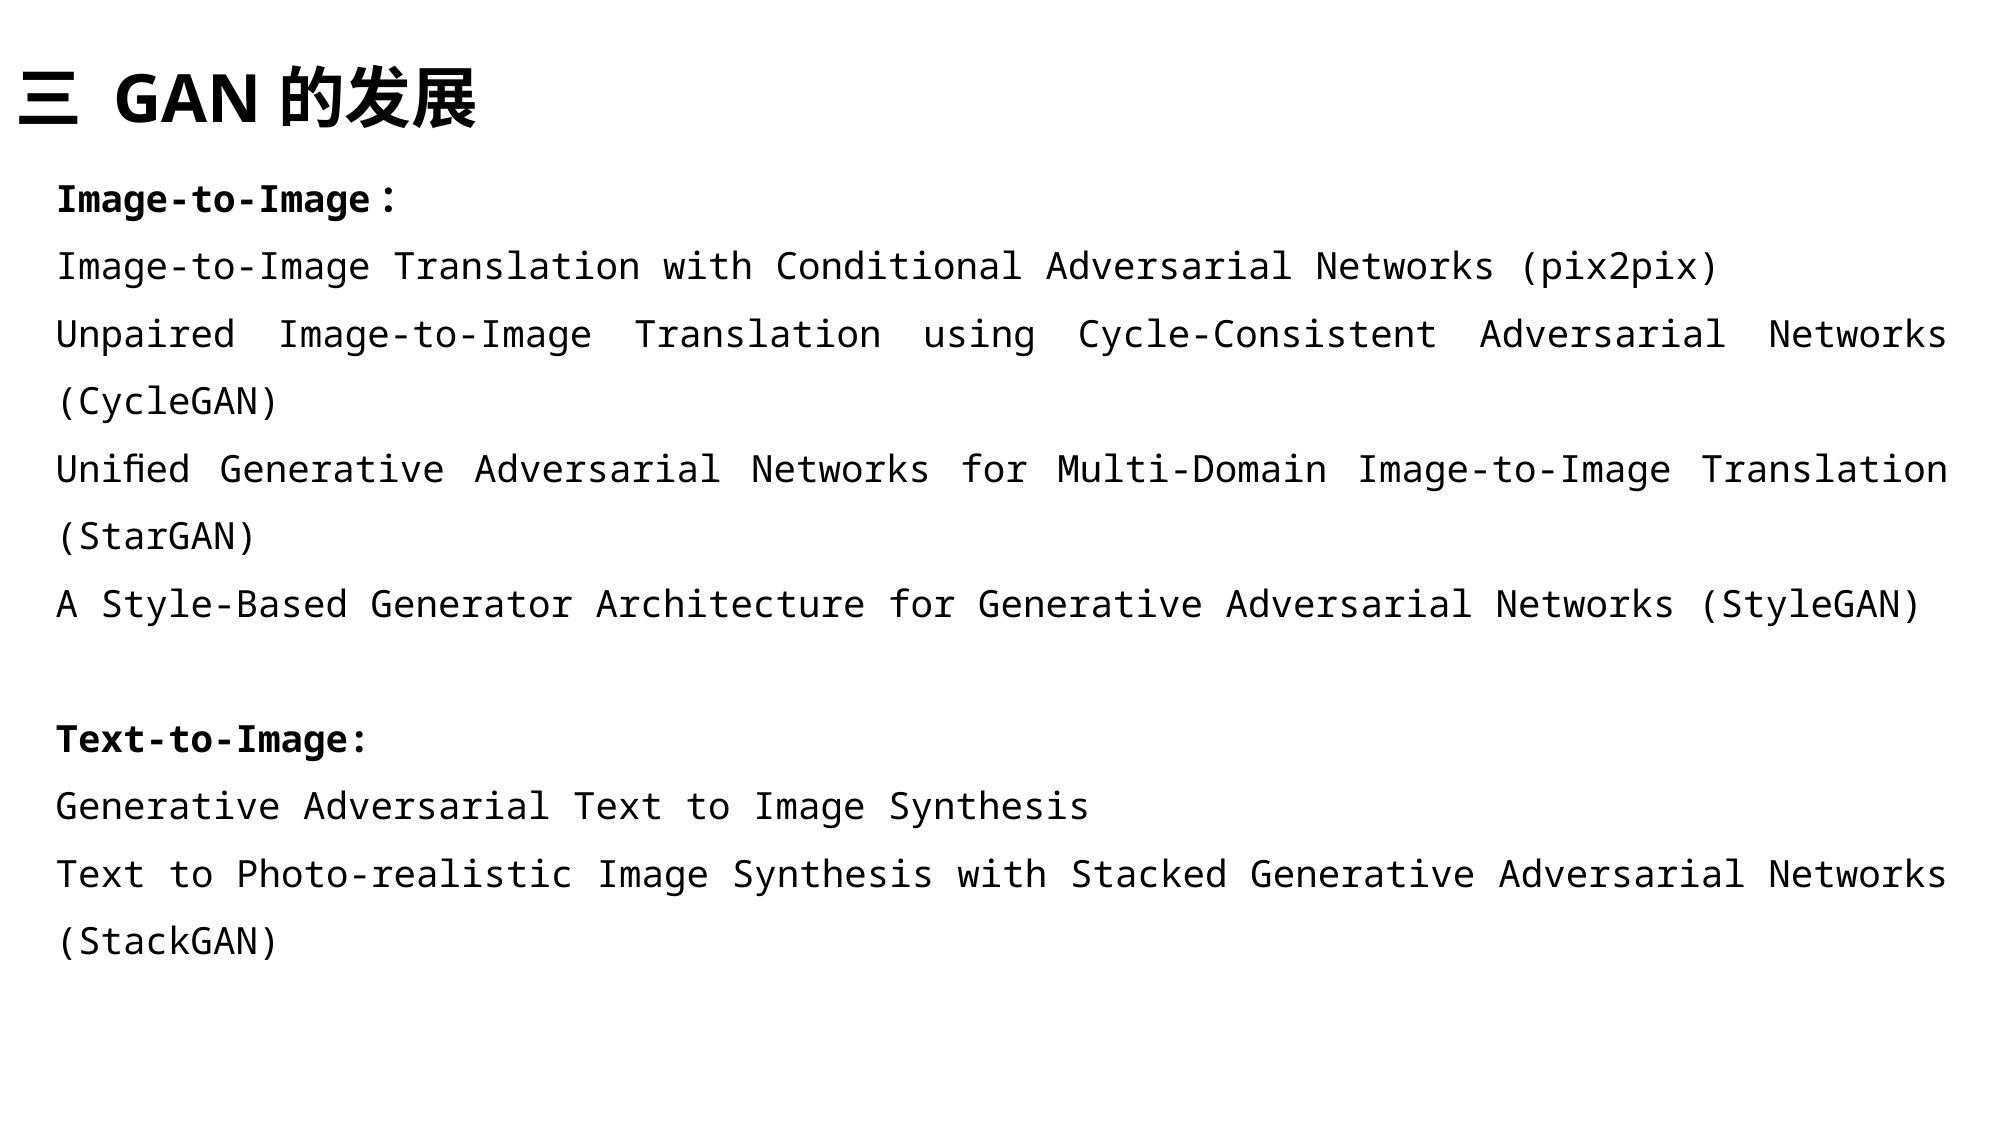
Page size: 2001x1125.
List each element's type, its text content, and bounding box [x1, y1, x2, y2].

text_box Image-to-Image： Image-to-Image Translation with Conditional Adversarial Networks (pix2pix) Unpaired Image-to-Image Translation using Cycle-Consistent Adversarial Networks (CycleGAN) Uniﬁed Generative Adversarial Networks for Multi-Domain Image-to-Image Translation (StarGAN) A Style-Based Generator Architecture for Generative Adversarial Networks (StyleGAN) Text-to-Image: Generative Adversarial Text to Image Synthesis Text to Photo-realistic Image Synthesis with Stacked Generative Adversarial Networks (StackGAN) [40, 144, 1964, 970]
text_box 三 GAN的发展 [0, 48, 494, 144]
